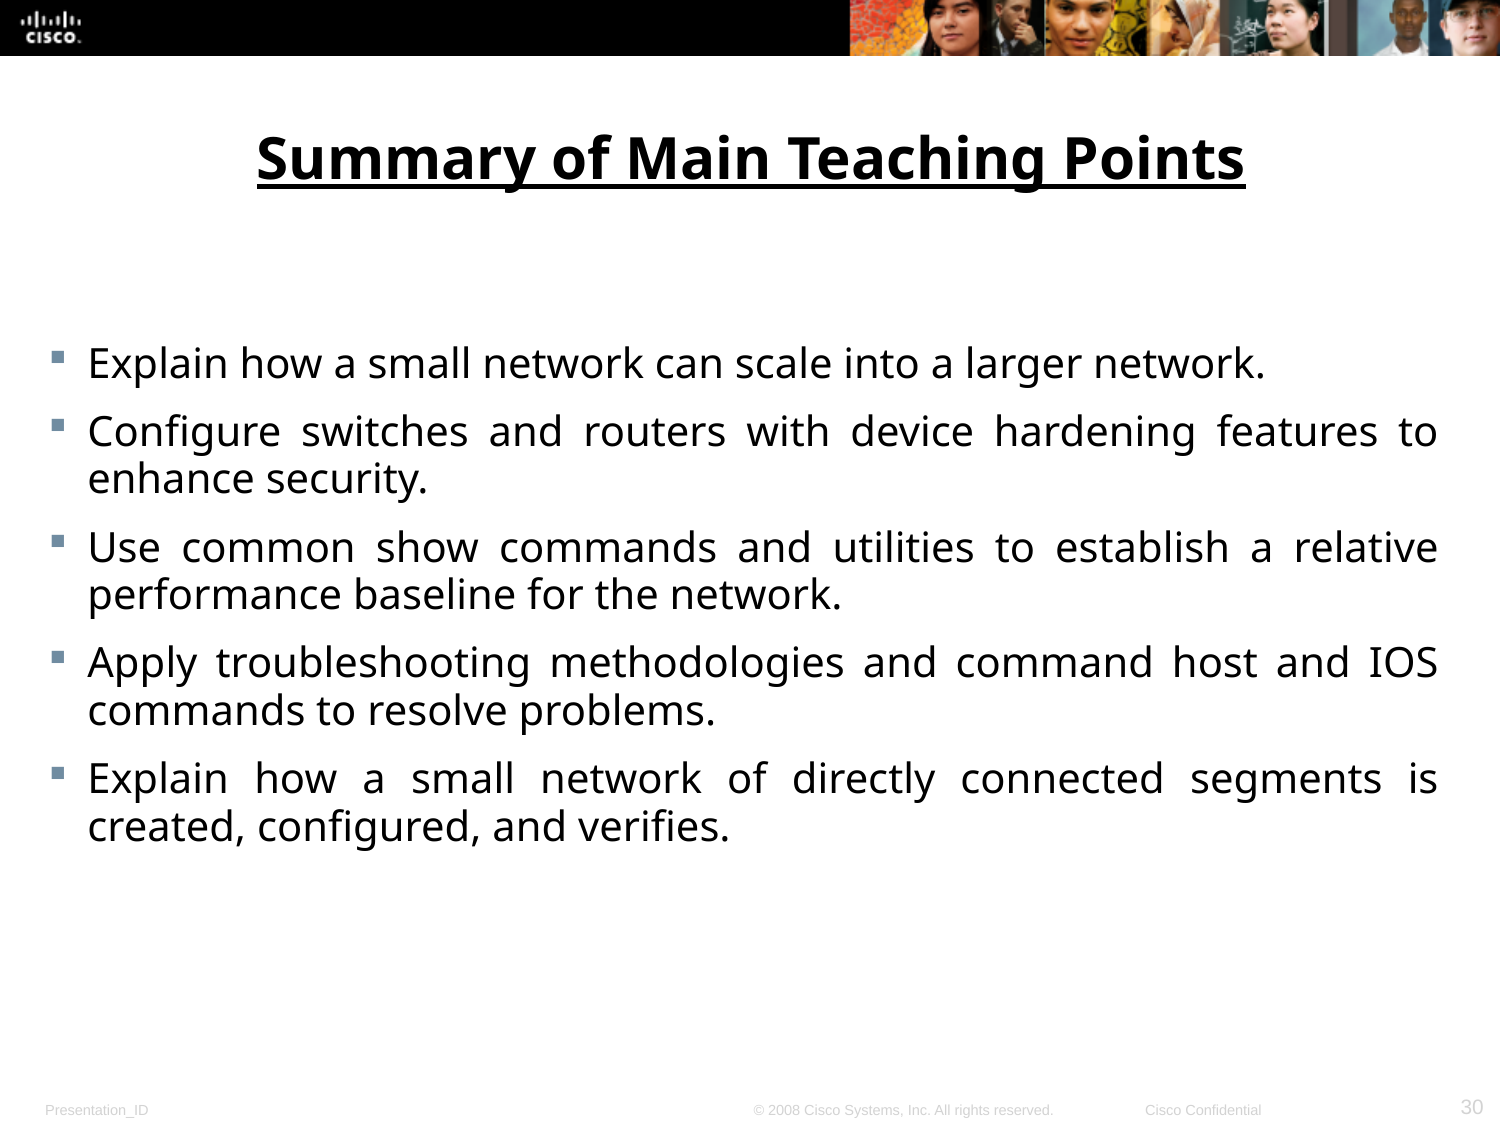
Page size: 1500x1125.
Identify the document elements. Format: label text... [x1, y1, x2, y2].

list Explain how a small network can scale into a larger network. Configure switches and routers with device hardening features to enhance security. Use common show commands and utilities to establish a relative performance baseline for the network. Apply troubleshooting methodologies and command host and IOS commands to resolve problems. Explain how a small network of directly connected segments is created, configured, and verifies. [34, 252, 1453, 1061]
text_box Summary of Main Teaching Points [242, 122, 1261, 200]
picture [0, 0, 1500, 56]
